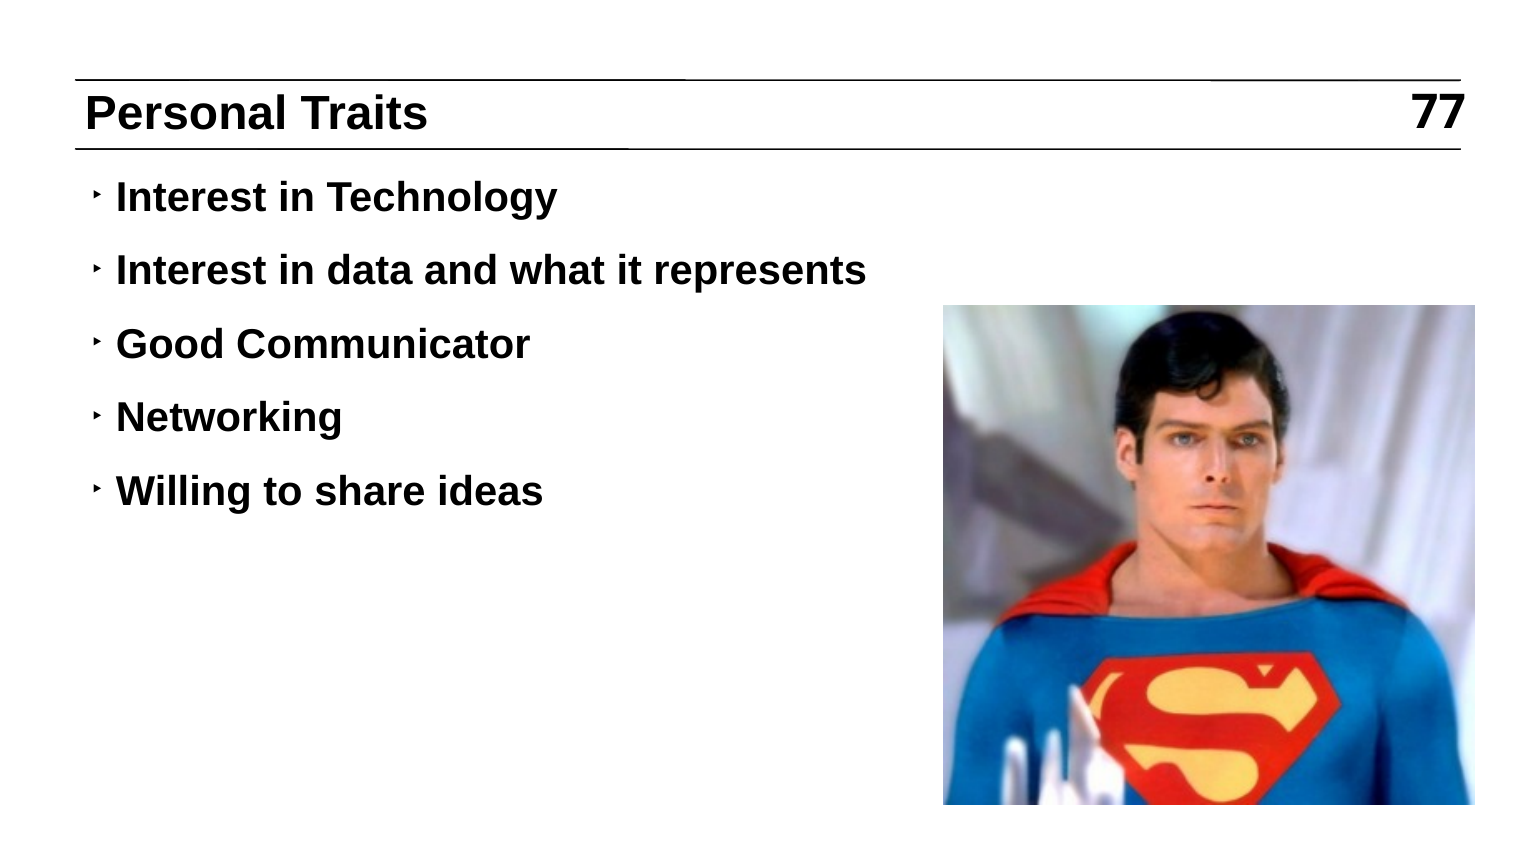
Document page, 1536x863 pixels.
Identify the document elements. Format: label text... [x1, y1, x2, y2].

picture [942, 305, 1475, 806]
title Personal Traits [76, 82, 1369, 160]
slide_number 77 [1406, 83, 1472, 143]
list Interest in Technology Interest in data and what it represents Good Communicator Networking Willing to share ideas [76, 160, 1460, 823]
